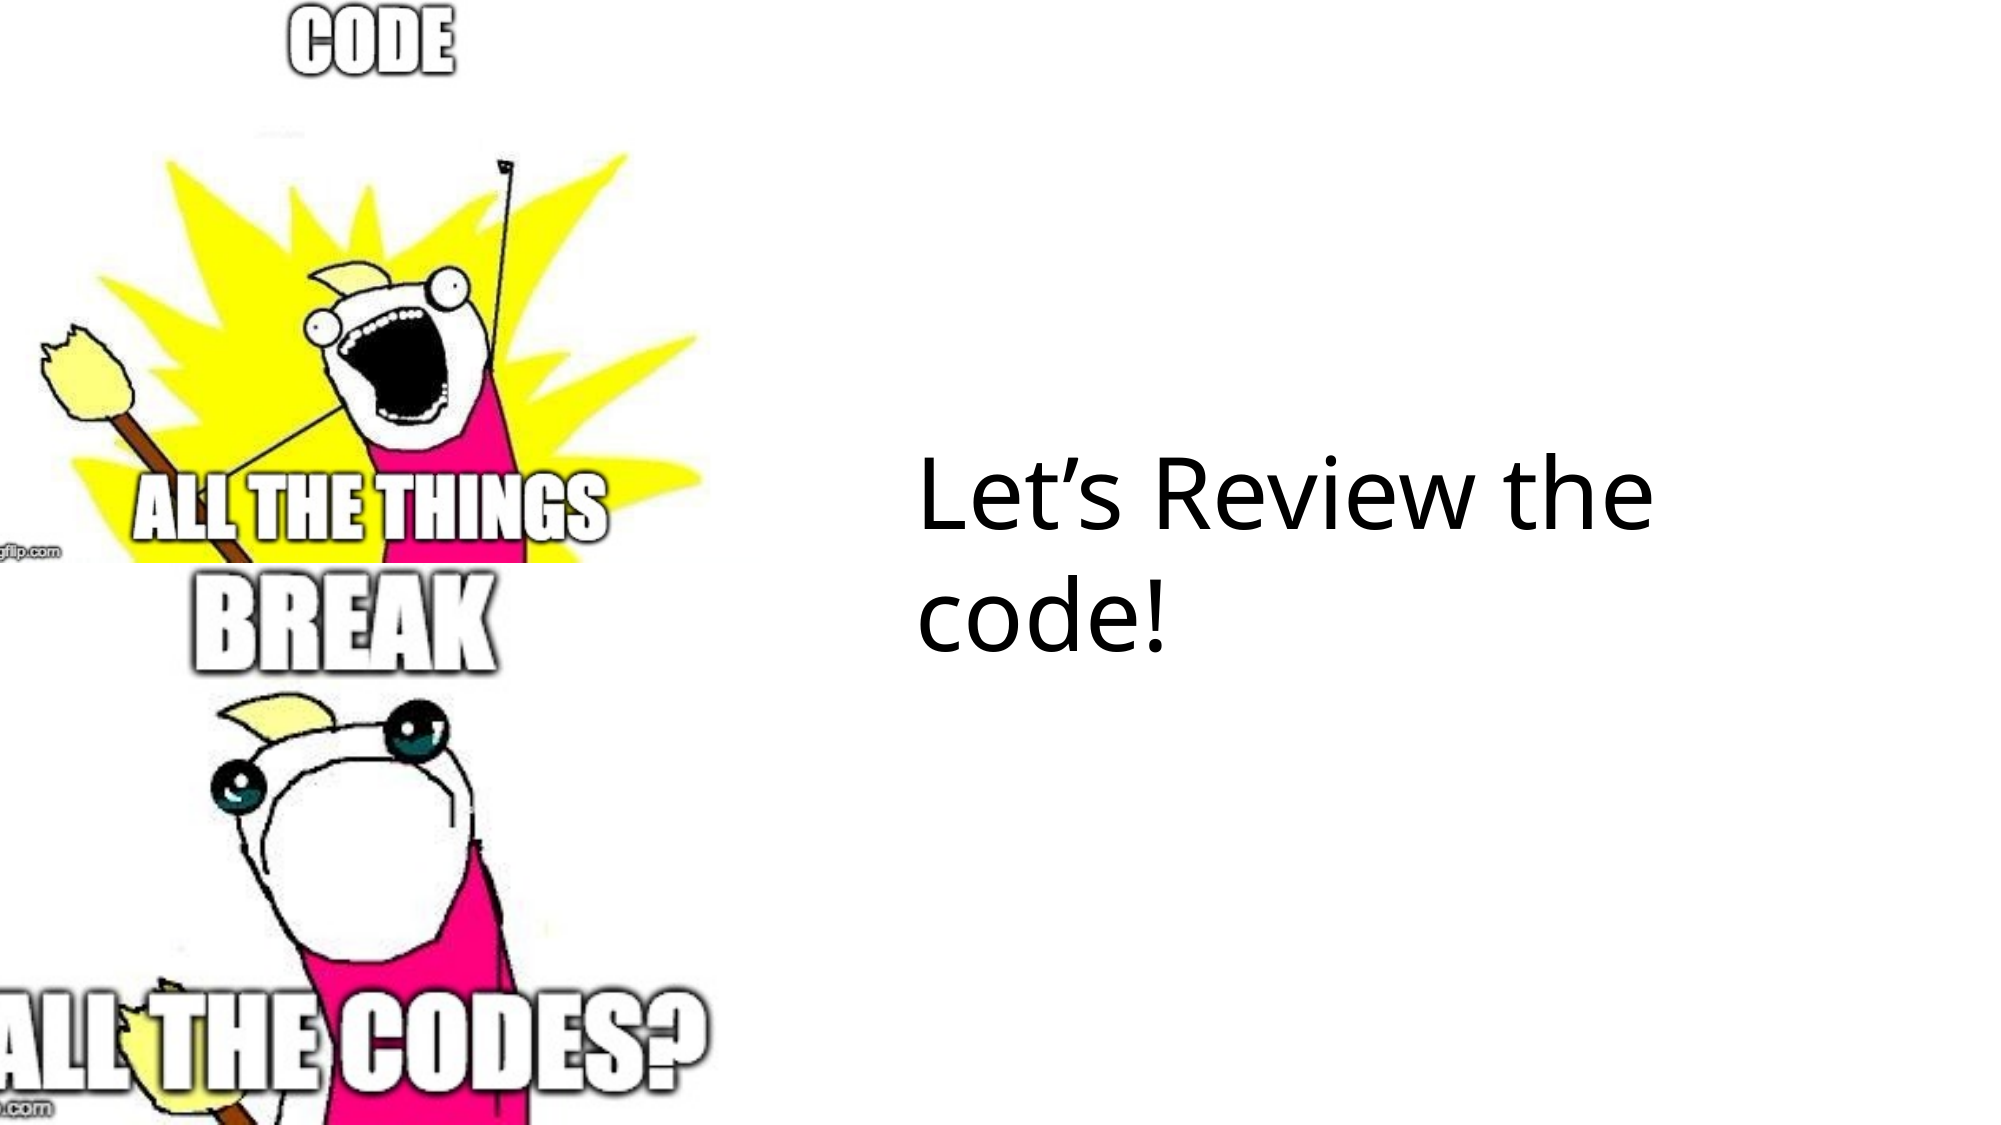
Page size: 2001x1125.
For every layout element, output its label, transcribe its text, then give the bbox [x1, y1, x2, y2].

title Let’s Review the code! [900, 297, 1865, 684]
picture [0, 0, 761, 1125]
